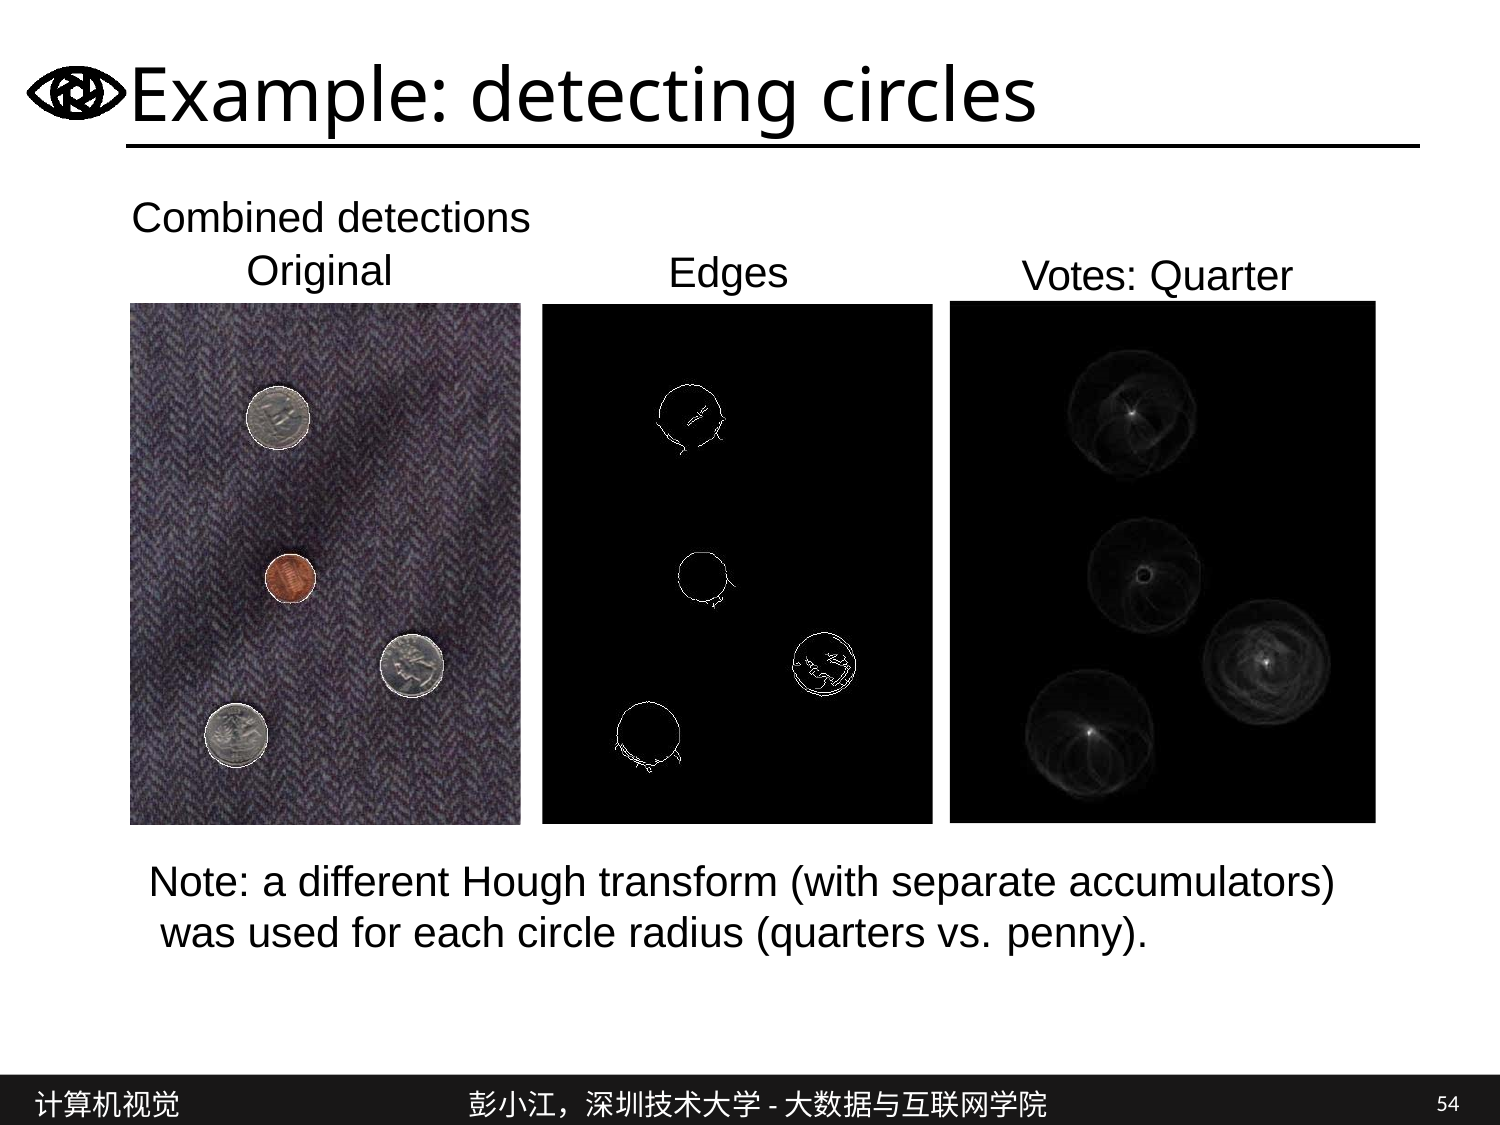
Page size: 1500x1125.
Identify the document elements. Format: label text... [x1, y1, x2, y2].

text_box [130, 303, 521, 825]
title Example: detecting circles [126, 0, 1402, 186]
text_box Note: a different Hough transform (with separate accumulators) was used for each circle radius (quarters vs. penny). [146, 852, 1345, 957]
text_box Combined detections [129, 187, 535, 241]
text_box Edges [666, 243, 791, 296]
text_box [542, 304, 933, 824]
text_box Votes: Quarter [1019, 245, 1299, 299]
text_box [949, 300, 1376, 824]
text_box Original [244, 241, 396, 294]
